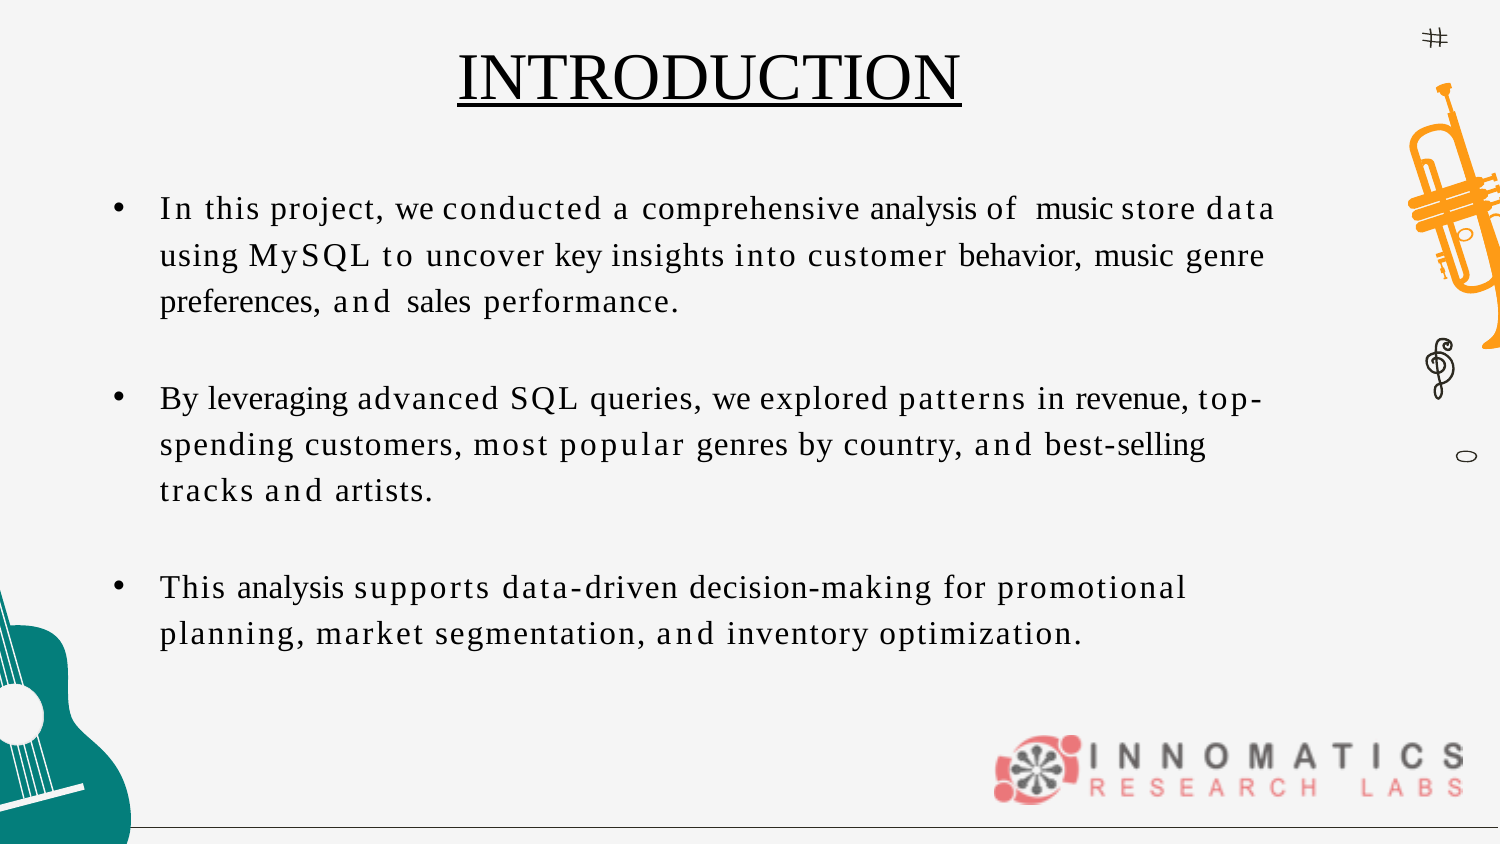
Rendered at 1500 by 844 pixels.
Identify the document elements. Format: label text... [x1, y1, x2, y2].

picture [993, 735, 1463, 805]
text_box In this project, we conducted a comprehensive analysis of music store data using MySQL to uncover key insights into customer behavior, music genre preferences, and sales performance. By leveraging advanced SQL queries, we explored patterns in revenue, top-spending customers, most popular genres by country, and best-selling tracks and artists. This analysis supports data-driven decision-making for promotional planning, market segmentation, and inventory optimization. [96, 173, 1459, 844]
text_box INTRODUCTION [442, 25, 977, 121]
